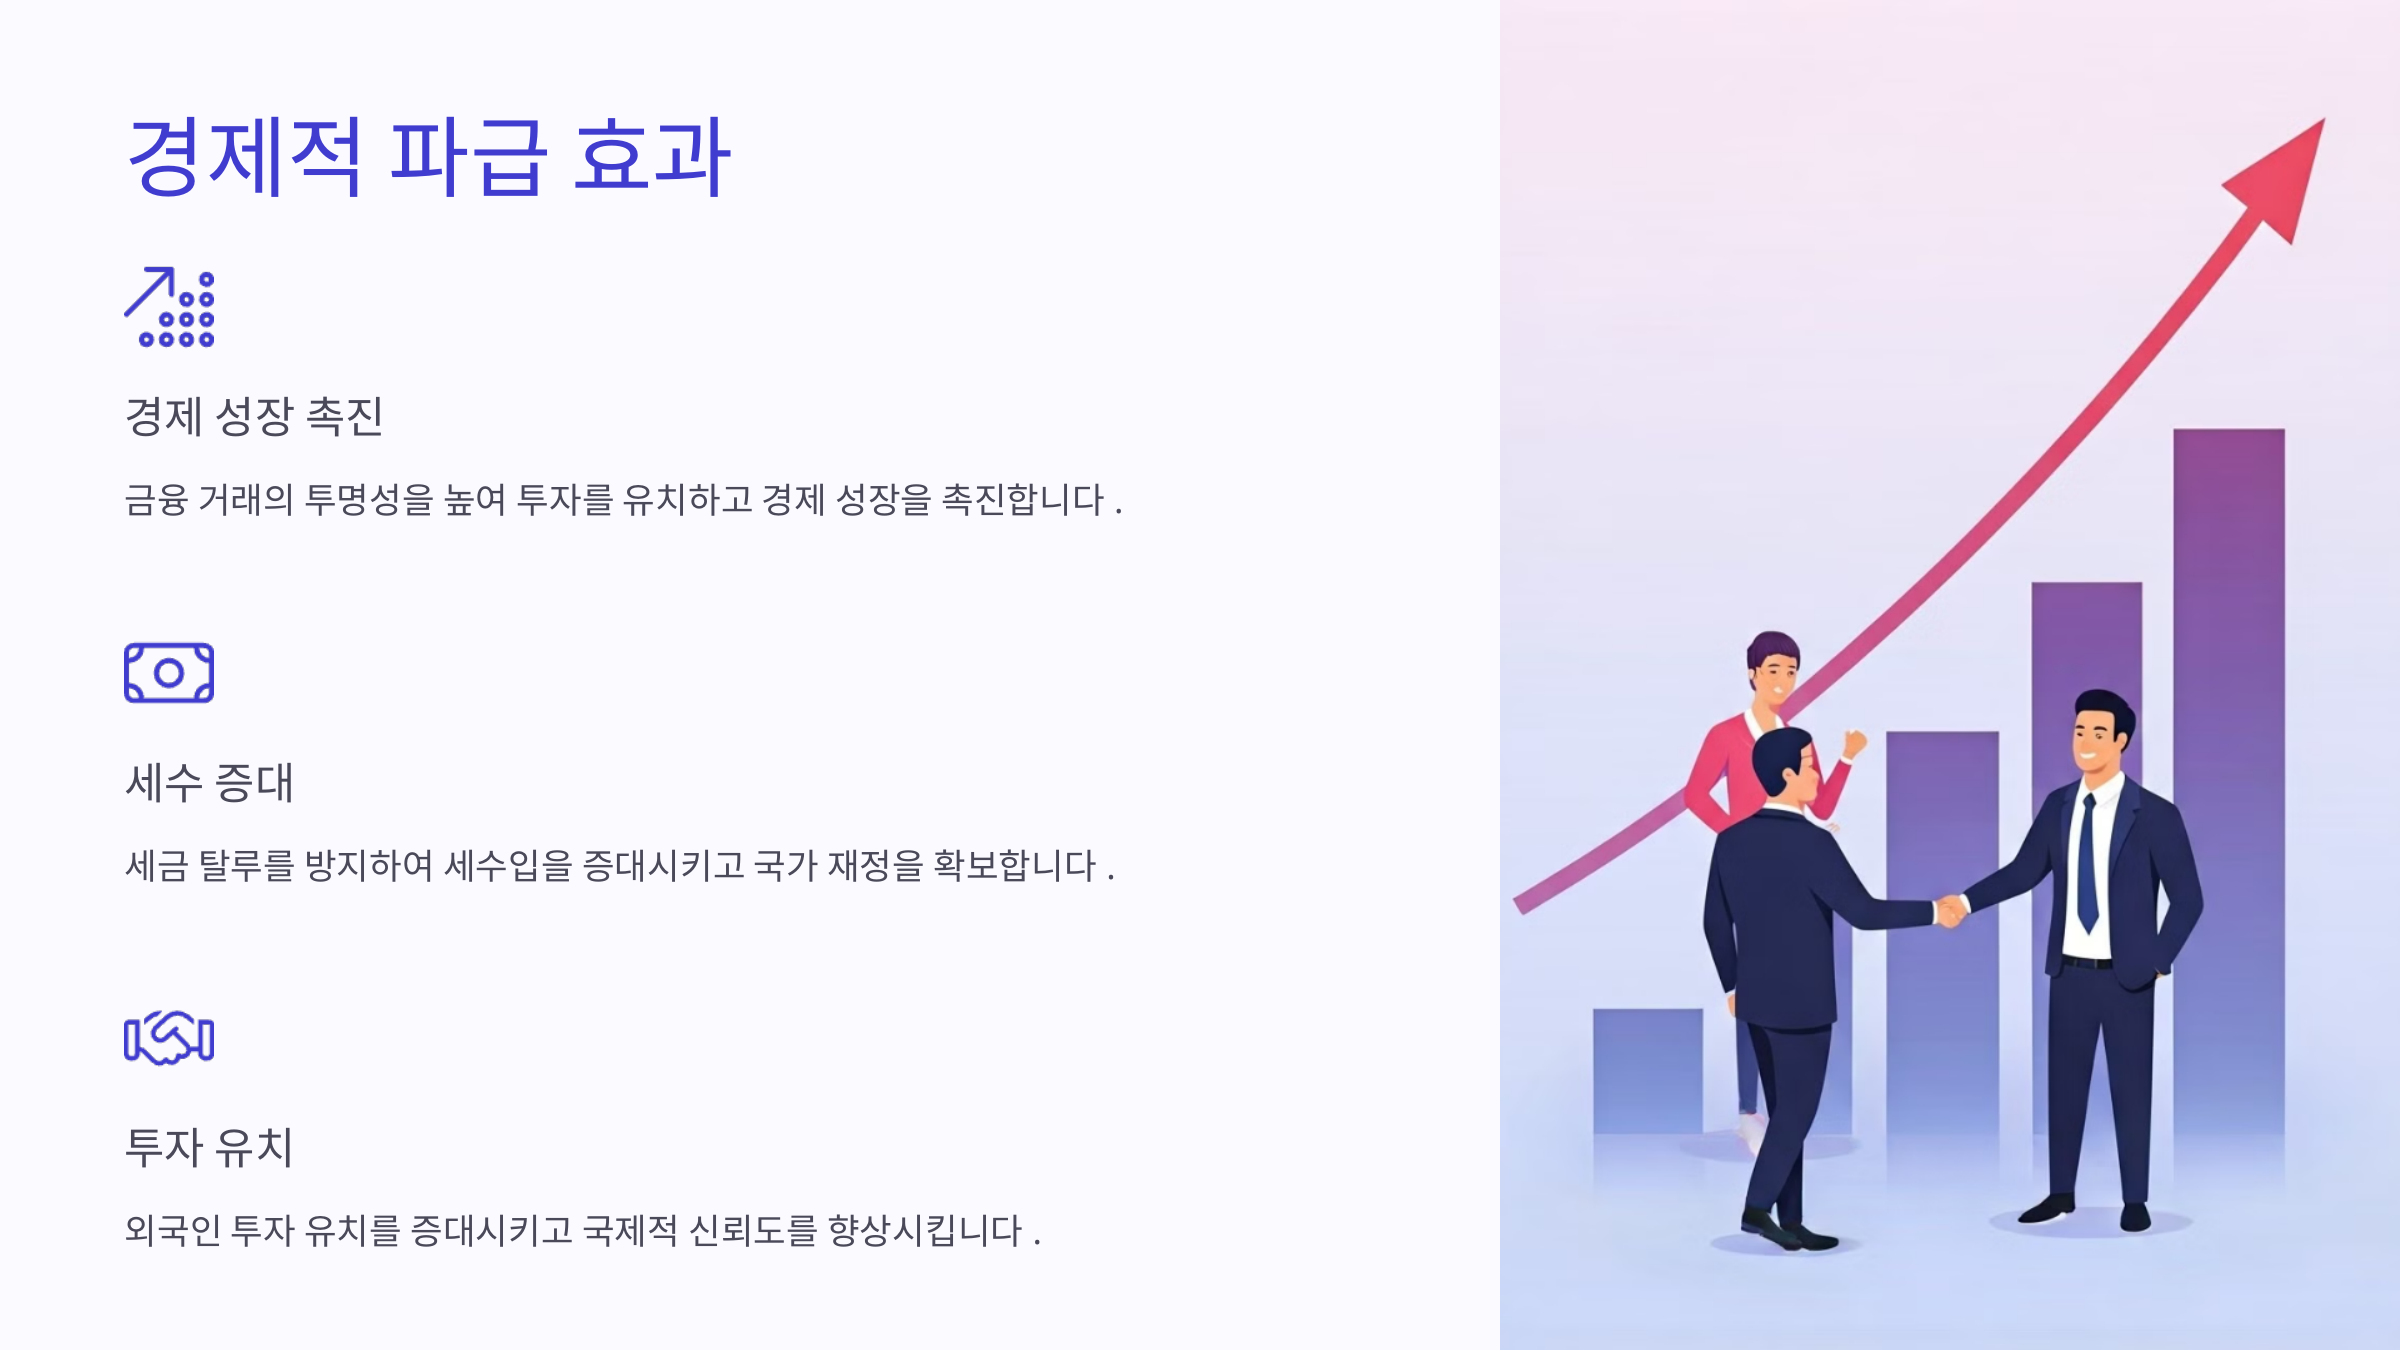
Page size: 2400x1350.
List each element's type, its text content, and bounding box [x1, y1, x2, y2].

picture [124, 262, 214, 352]
text_box 외국인 투자 유치를 증대시키고 국제적 신뢰도를 향상시킵니다. [124, 1195, 1376, 1253]
picture [124, 628, 214, 718]
text_box 투자 유치 [124, 1118, 570, 1175]
text_box 세금 탈루를 방지하여 세수입을 증대시키고 국가 재정을 확보합니다. [124, 830, 1376, 887]
text_box 경제 성장 촉진 [124, 387, 570, 444]
picture [1499, 0, 2400, 1350]
text_box 경제적 파급 효과 [124, 97, 1016, 210]
picture [124, 993, 214, 1083]
text_box 세수 증대 [124, 753, 570, 809]
text_box 금융 거래의 투명성을 높여 투자를 유치하고 경제 성장을 촉진합니다. [124, 464, 1376, 522]
